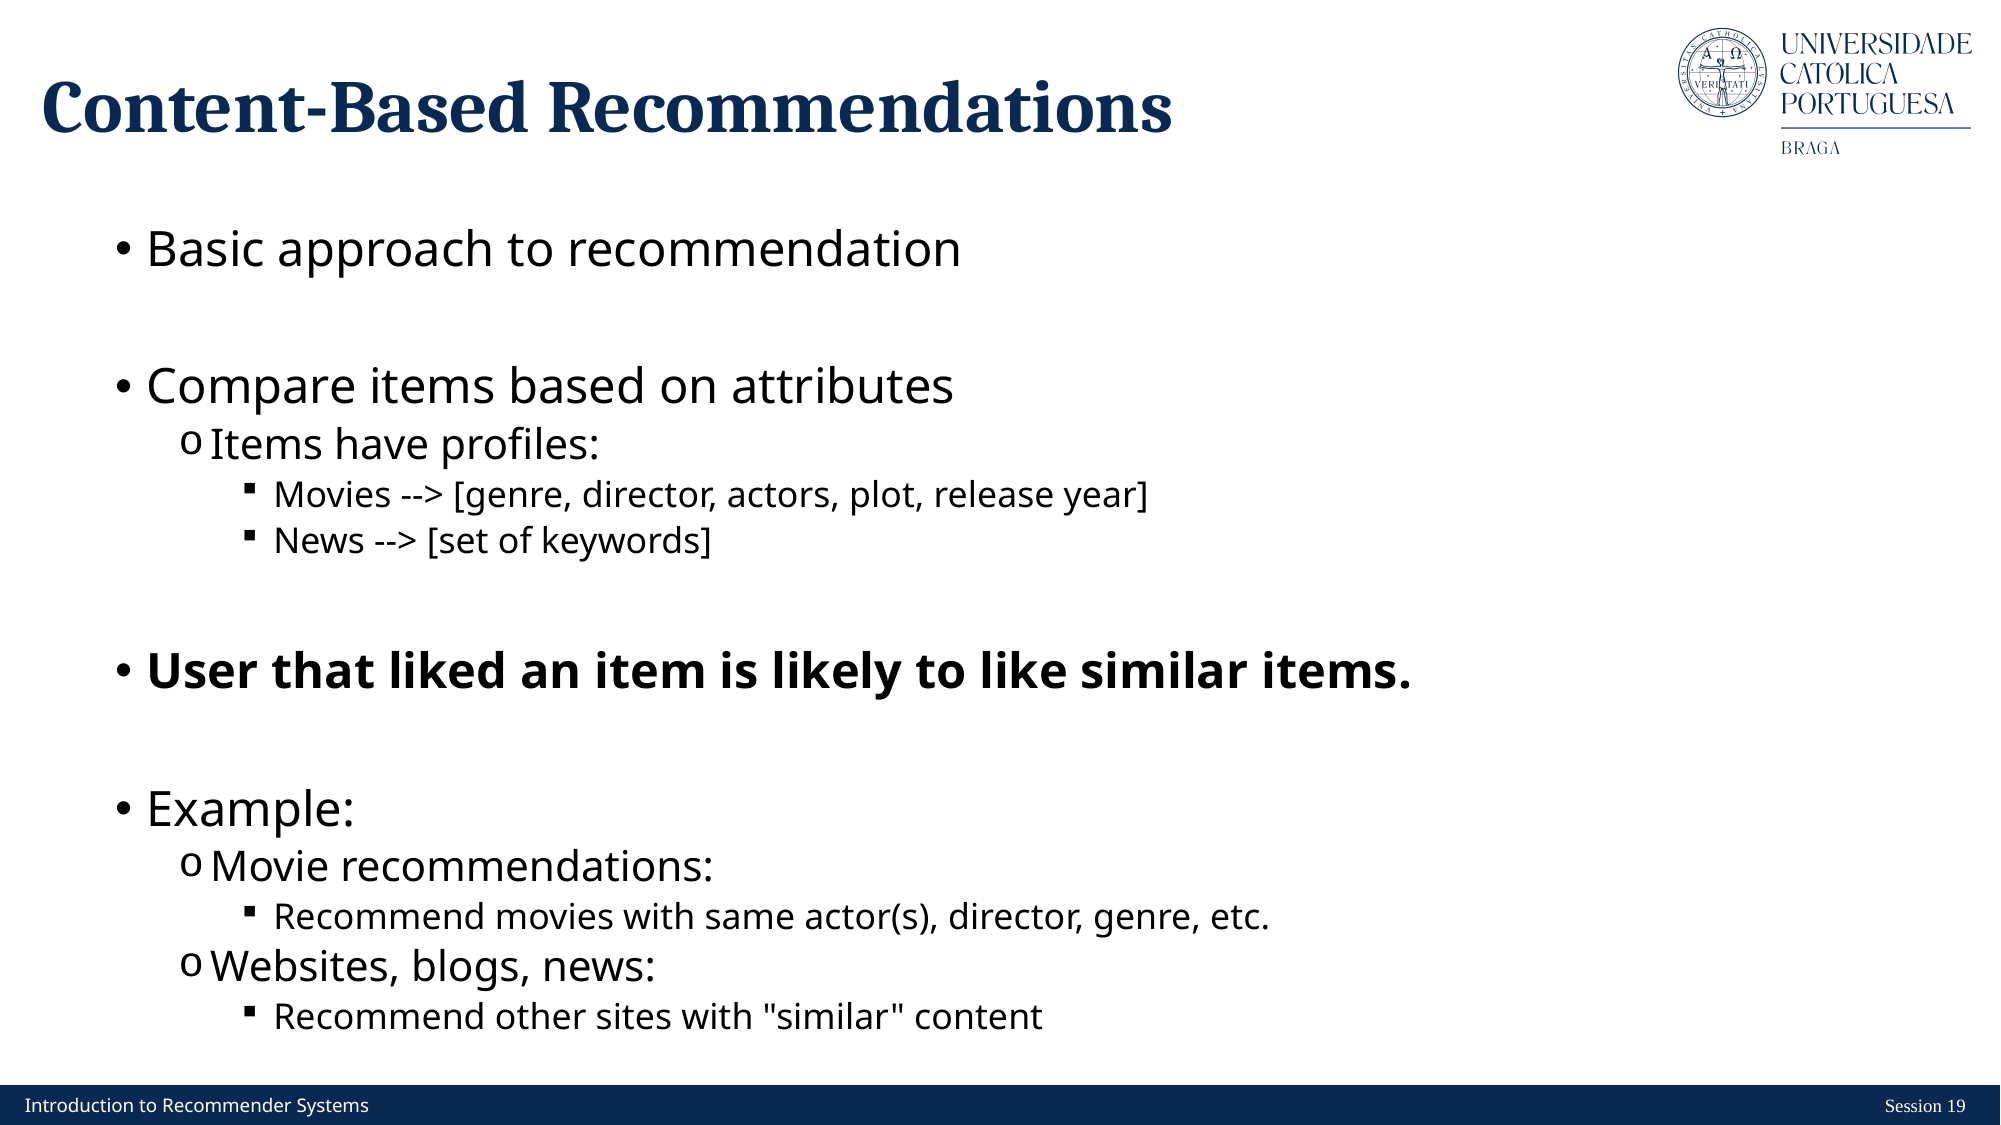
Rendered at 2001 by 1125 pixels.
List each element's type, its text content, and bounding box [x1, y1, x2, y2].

text_box Basic approach to recommendation Compare items based on attributes Items have profiles: Movies --> [genre, director, actors, plot, release year] News --> [set of keywords] User that liked an item is likely to like similar items. Example: Movie recommendations: Recommend movies with same actor(s), director, genre, etc. Websites, blogs, news: Recommend other sites with "similar" content [100, 216, 1897, 1046]
text_box Session 19 [865, 1086, 1981, 1125]
text_box Introduction to Recommender Systems [9, 1086, 865, 1125]
title Content-Based Recommendations [27, 0, 1753, 218]
text_box [0, 1085, 2000, 1125]
picture [1672, 18, 1982, 163]
